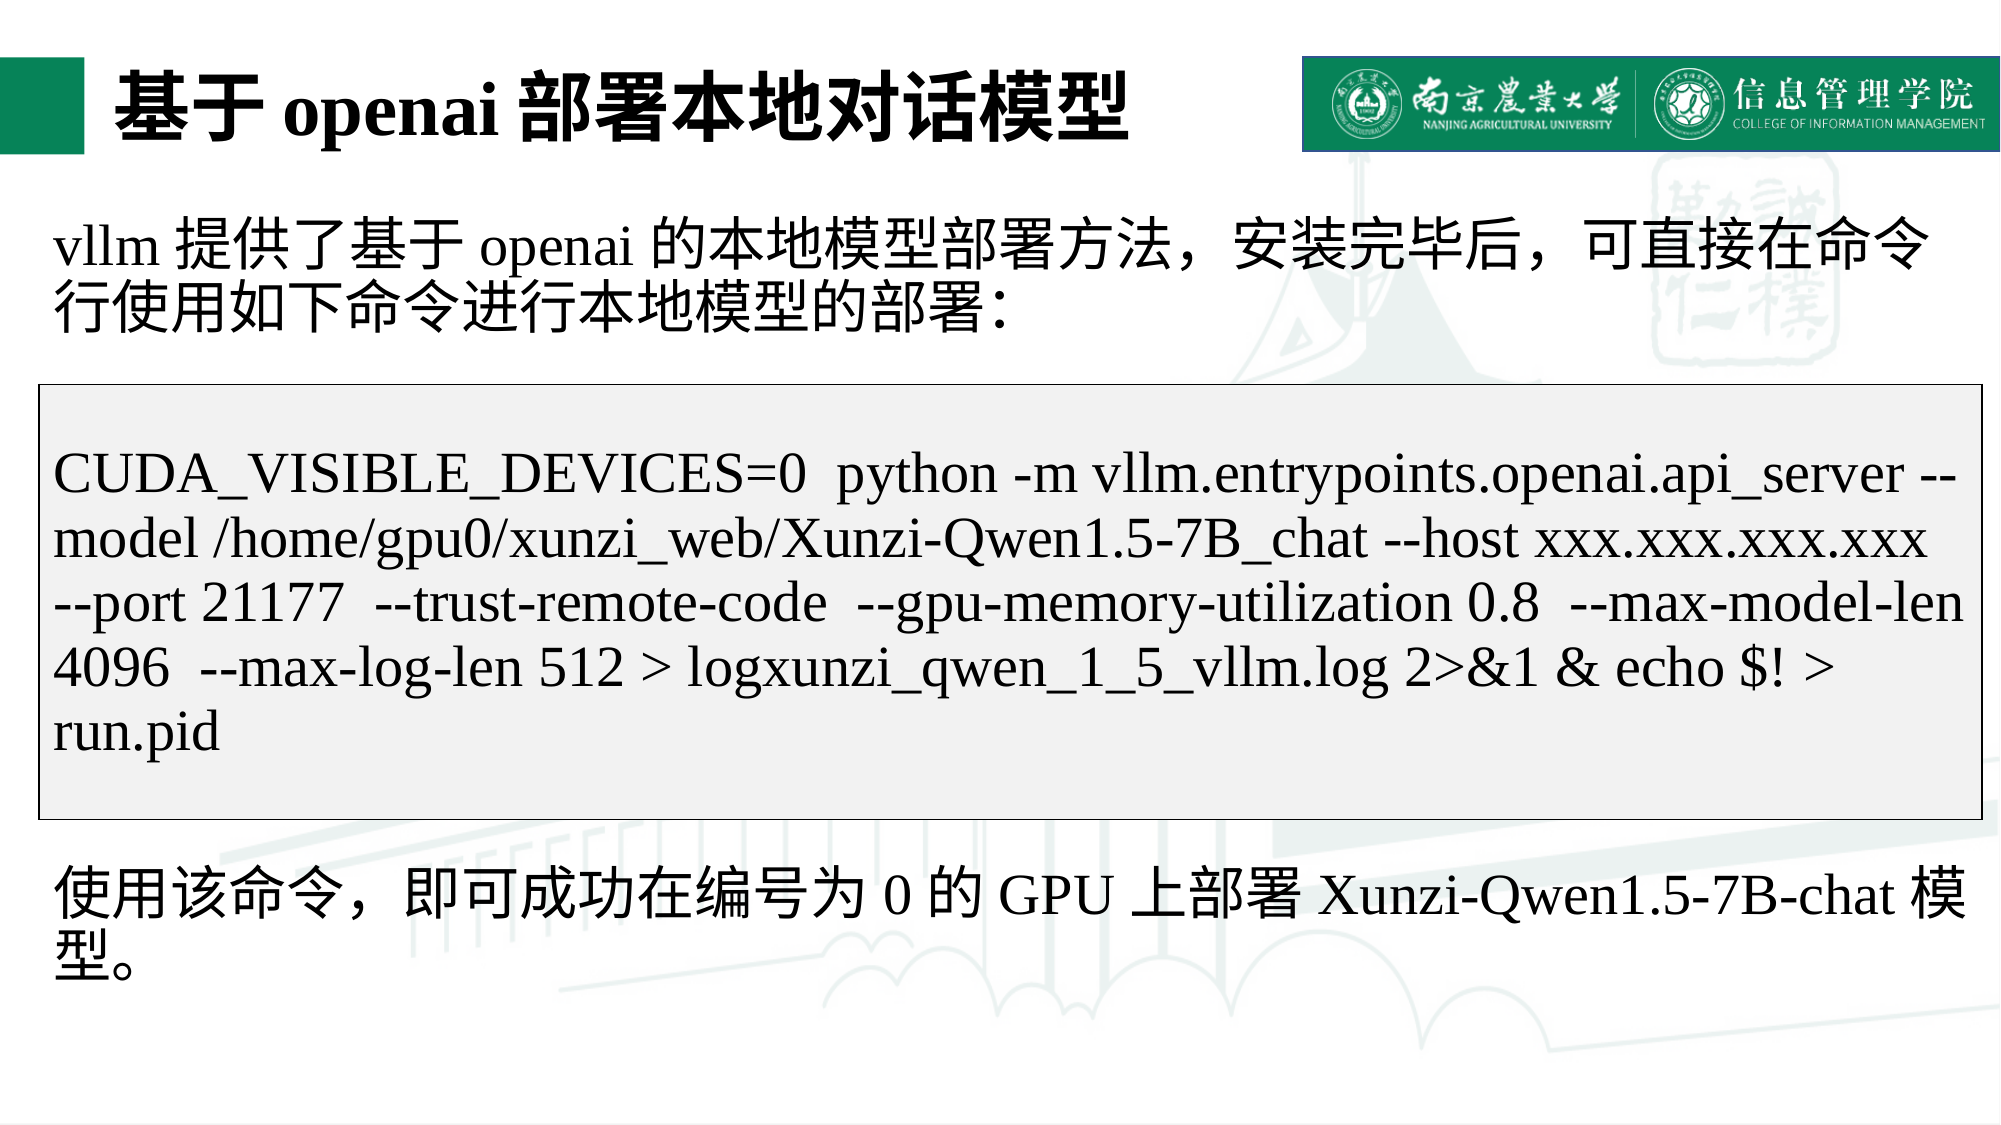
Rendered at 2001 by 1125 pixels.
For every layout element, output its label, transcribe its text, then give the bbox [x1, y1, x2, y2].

title 基于openai部署本地对话模型 [98, 32, 1248, 188]
list vllm提供了基于openai的本地模型部署方法，安装完毕后，可直接在命令行使用如下命令进行本地模型的部署： 使用该命令，即可成功在编号为0的GPU上部署Xunzi-Qwen1.5-7B-chat模型。 [38, 207, 2000, 1099]
picture [1332, 68, 1985, 140]
table_header CUDA_VISIBLE_DEVICES=0 python -m vllm.entrypoints.openai.api_server --model /home/gpu0/xunzi_web/Xunzi-Qwen1.5-7B_chat --host xxx.xxx.xxx.xxx --port 21177 --trust-remote-code --gpu-memory-utilization 0.8 --max-model-len 4096 --max-log-len 512 > logxunzi_qwen_1_5_vllm.log 2>&1 & echo $! > run.pid [40, 385, 1981, 819]
